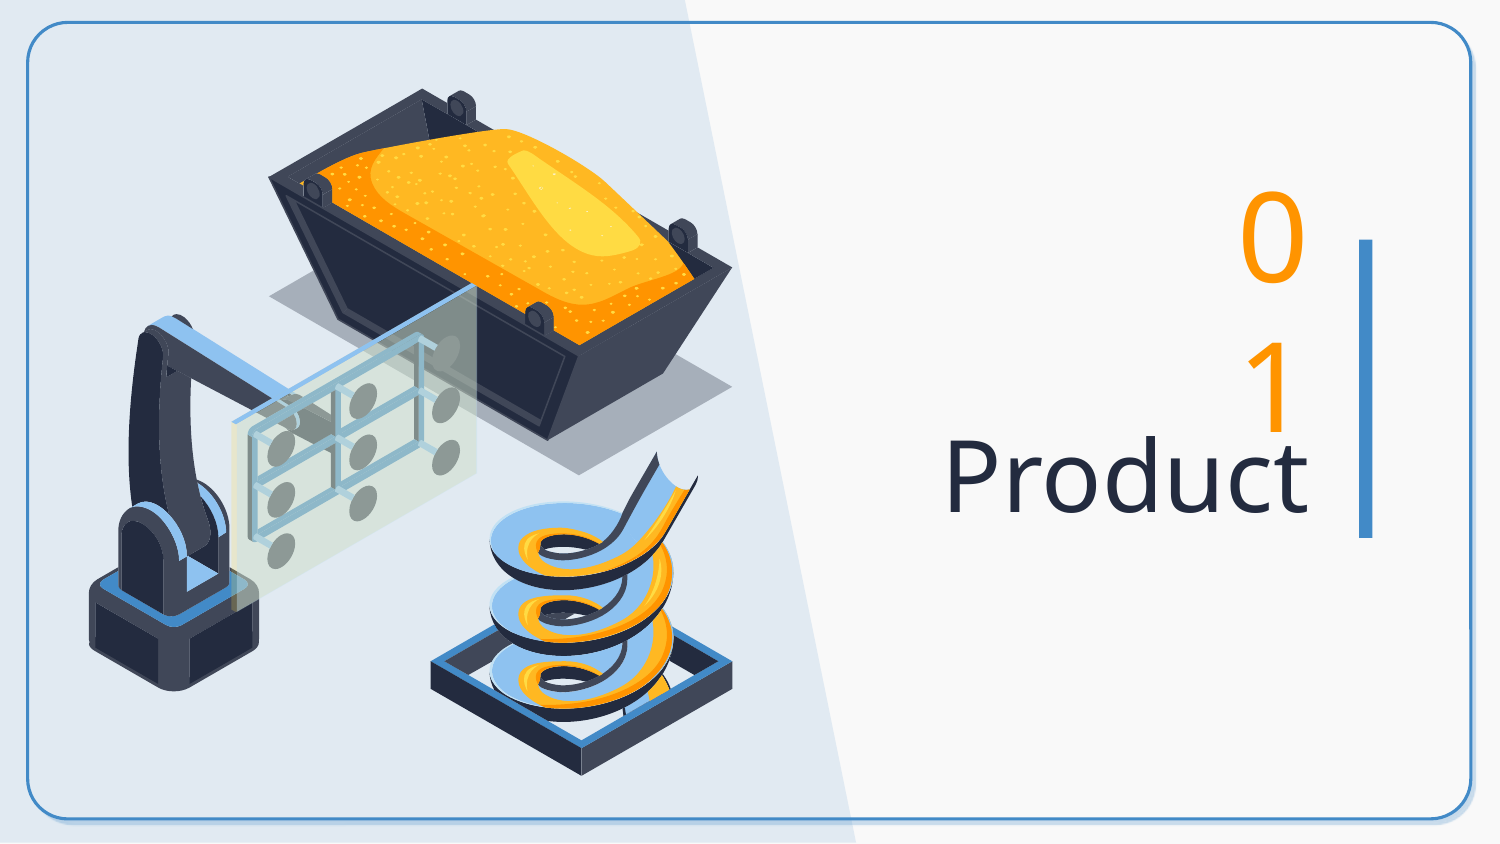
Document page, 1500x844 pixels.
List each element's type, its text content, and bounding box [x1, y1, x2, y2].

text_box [268, 88, 733, 450]
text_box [430, 451, 733, 777]
title 01 [1176, 228, 1325, 387]
title Product [915, 397, 1325, 536]
text_box [1359, 239, 1373, 538]
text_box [82, 282, 478, 692]
